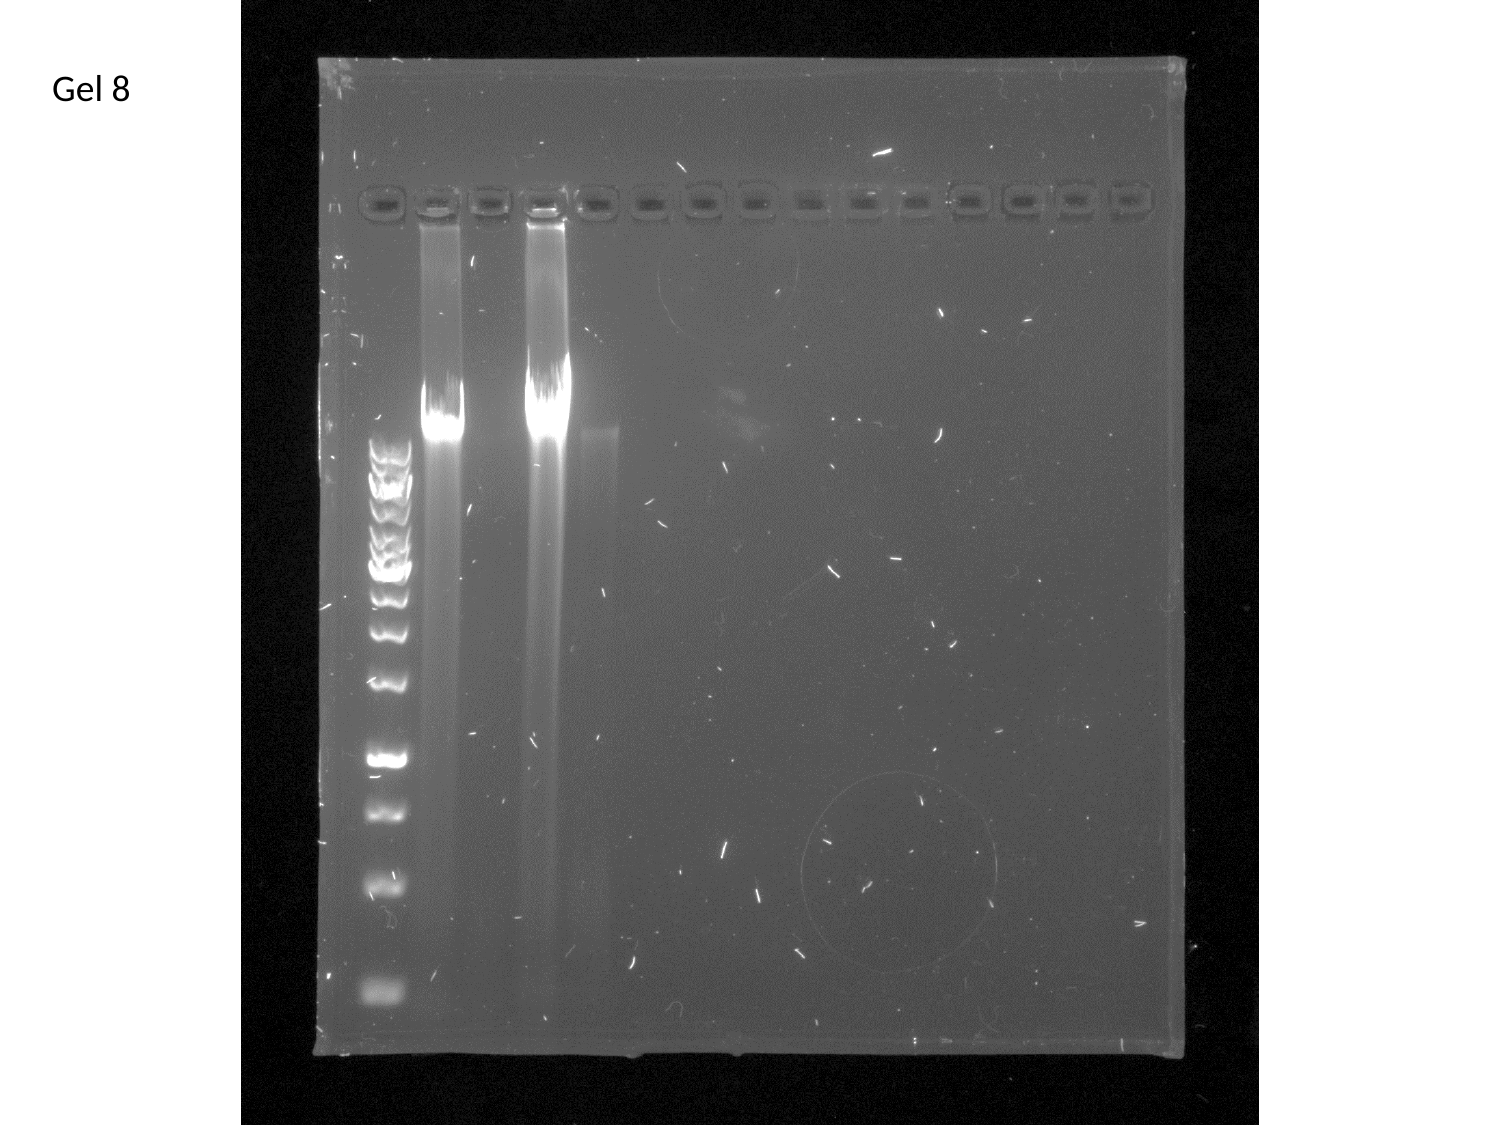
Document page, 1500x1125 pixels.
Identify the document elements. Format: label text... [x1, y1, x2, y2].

text_box Gel 8 [37, 56, 151, 117]
picture [241, 0, 1259, 1125]
